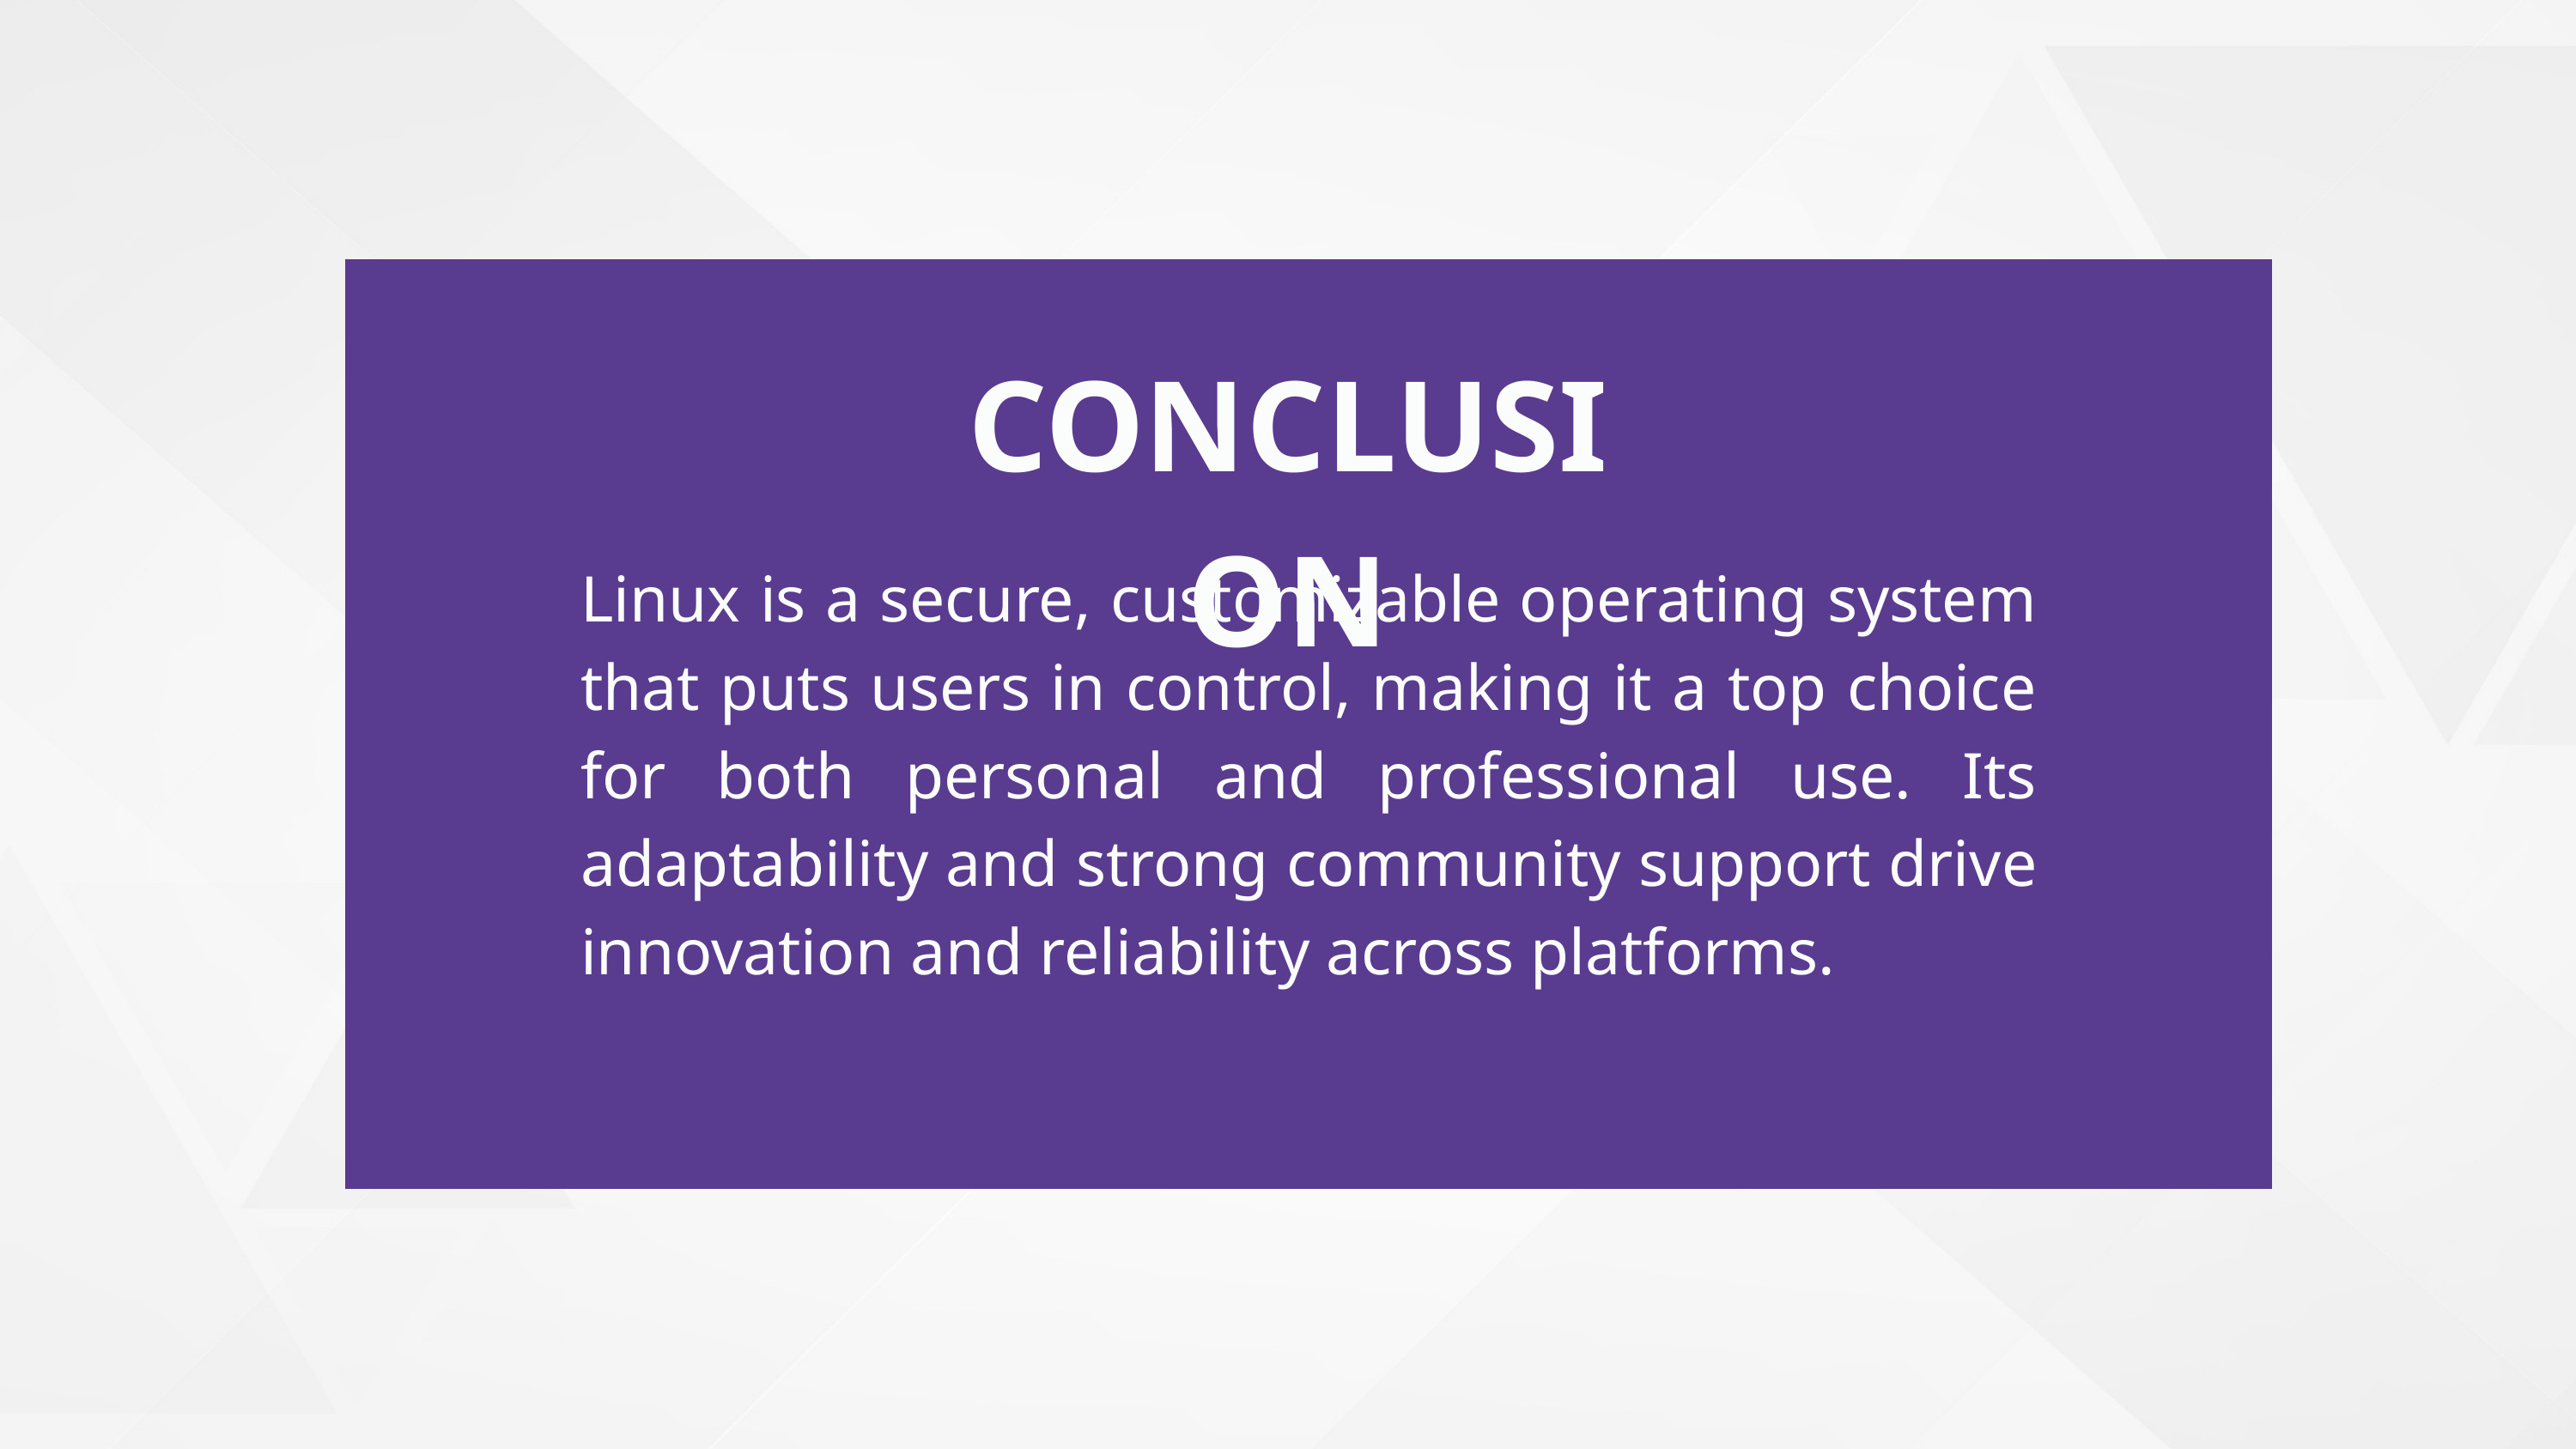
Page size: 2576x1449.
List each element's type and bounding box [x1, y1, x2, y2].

text_box [344, 258, 2273, 1190]
text_box [0, 0, 2576, 1449]
